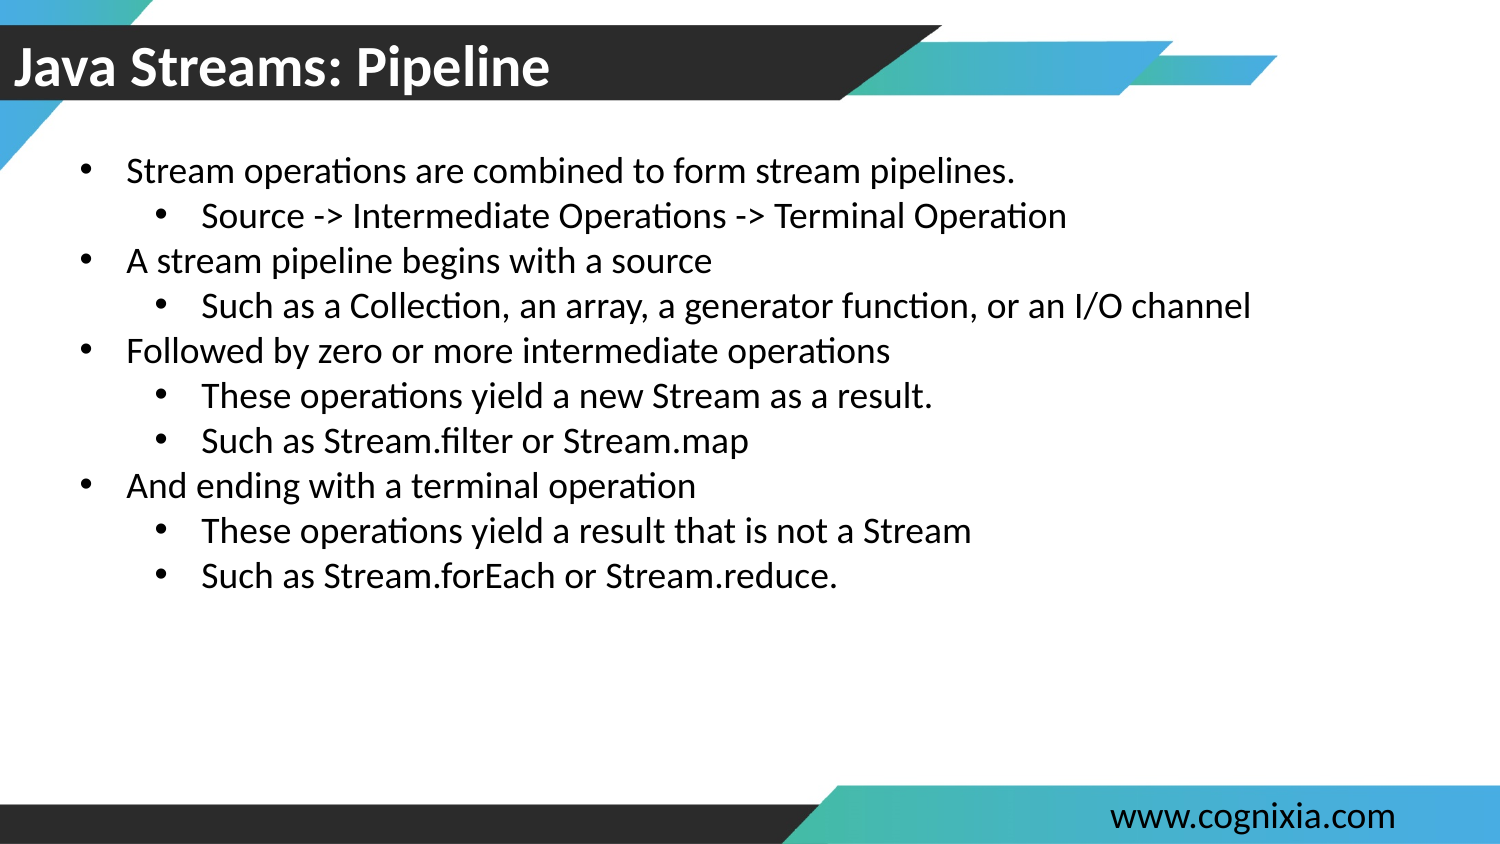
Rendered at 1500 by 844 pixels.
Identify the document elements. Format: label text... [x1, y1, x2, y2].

title Java Streams: Pipeline [0, 20, 869, 103]
picture [0, 0, 1500, 844]
text_box Stream operations are combined to form stream pipelines. Source -> Intermediate Operations -> Terminal Operation A stream pipeline begins with a source Such as a Collection, an array, a generator function, or an I/O channel Followed by zero or more intermediate operations These operations yield a new Stream as a result. Such as Stream.filter or Stream.map And ending with a terminal operation These operations yield a result that is not a Stream Such as Stream.forEach or Stream.reduce. [64, 138, 1294, 604]
